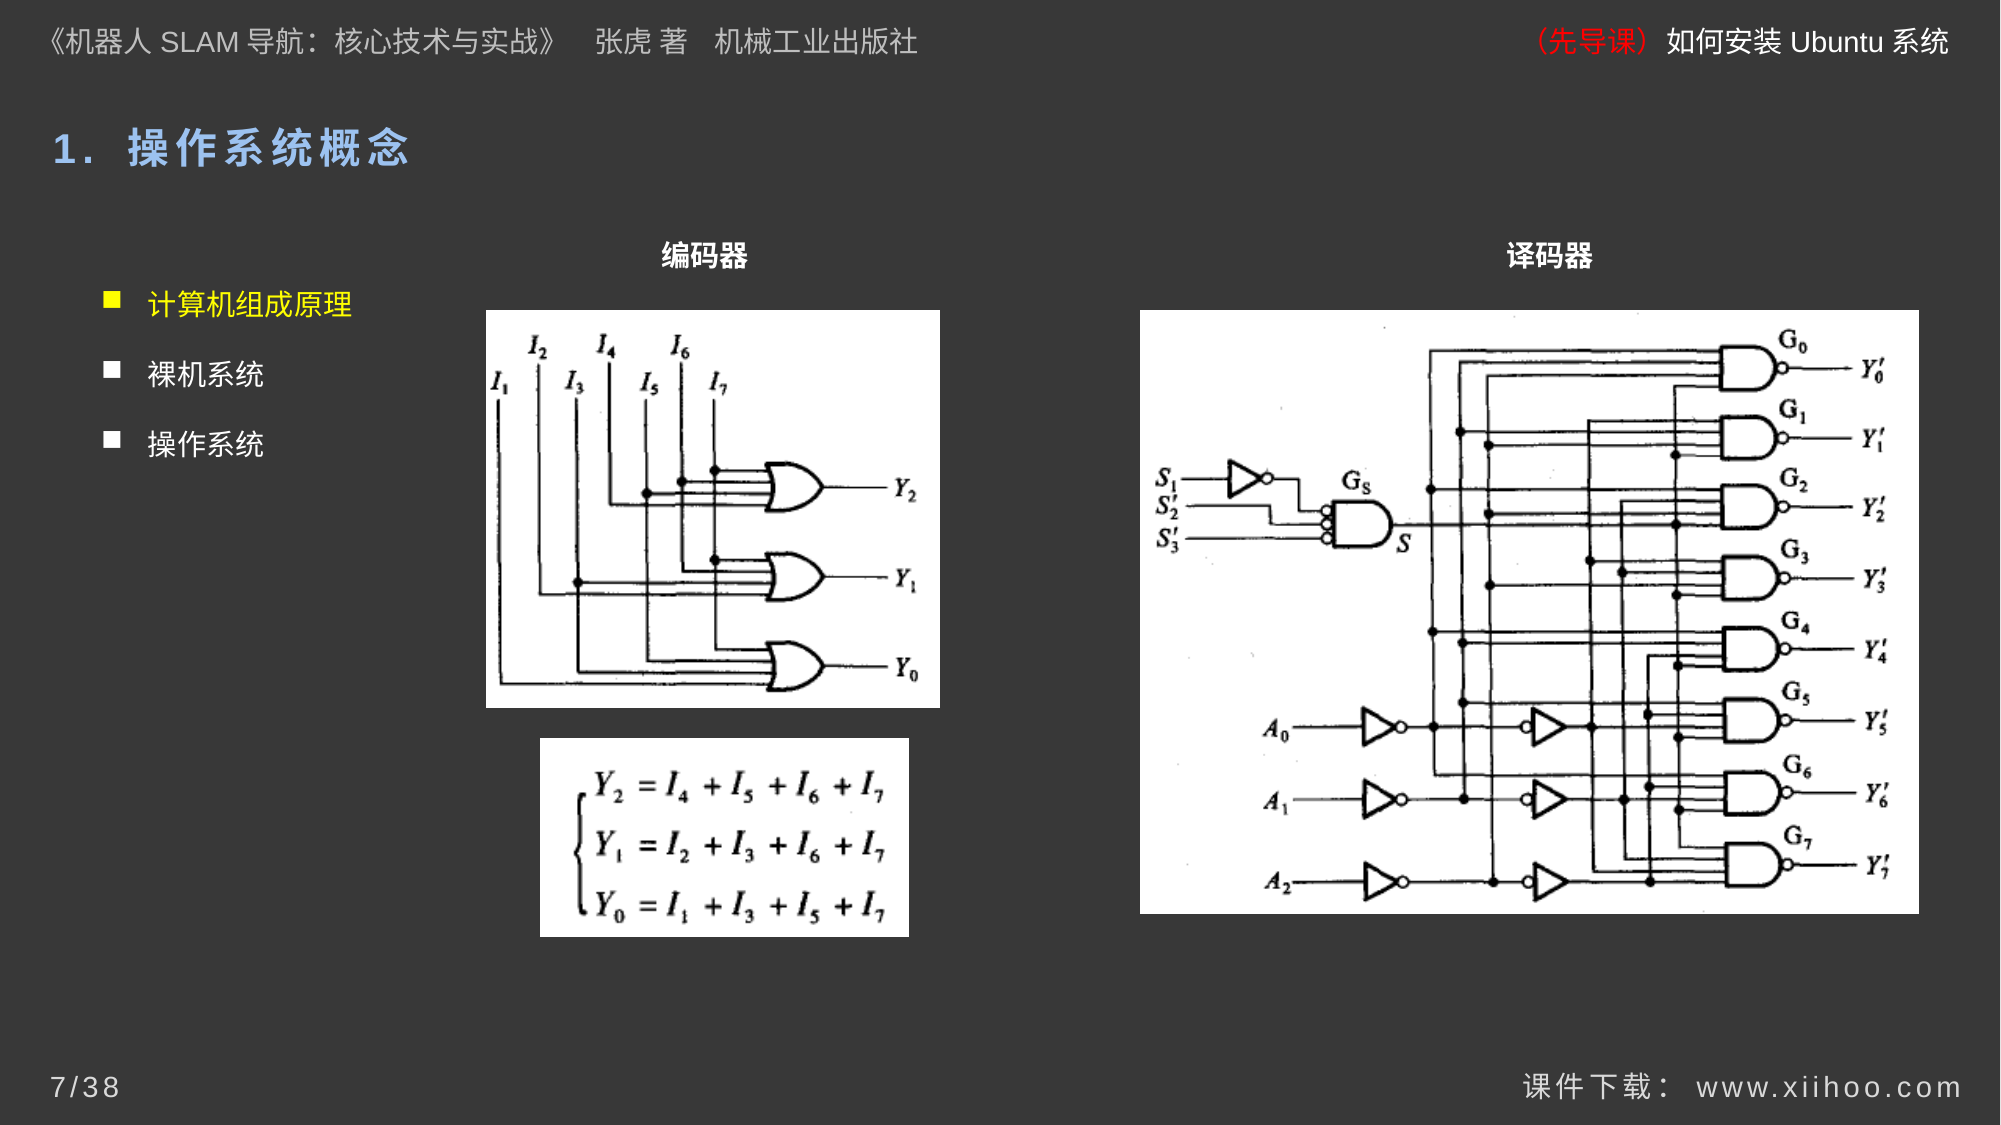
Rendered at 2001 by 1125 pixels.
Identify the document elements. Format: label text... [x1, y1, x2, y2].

title 1. 操作系统概念 [38, 98, 620, 180]
text_box 《机器人SLAM导航：核心技术与实战》 张虎 著 机械工业出版社 [16, 16, 940, 66]
text_box 课件下载：www.xiihoo.com [1493, 1057, 1991, 1114]
text_box 计算机组成原理 裸机系统 操作系统 [86, 243, 572, 469]
picture [0, 0, 2001, 1125]
text_box 7/38 [34, 1060, 187, 1111]
text_box （先导课）如何安装Ubuntu系统 [1075, 16, 1965, 66]
text_box 编码器 [646, 229, 765, 280]
text_box 译码器 [1491, 229, 1609, 280]
